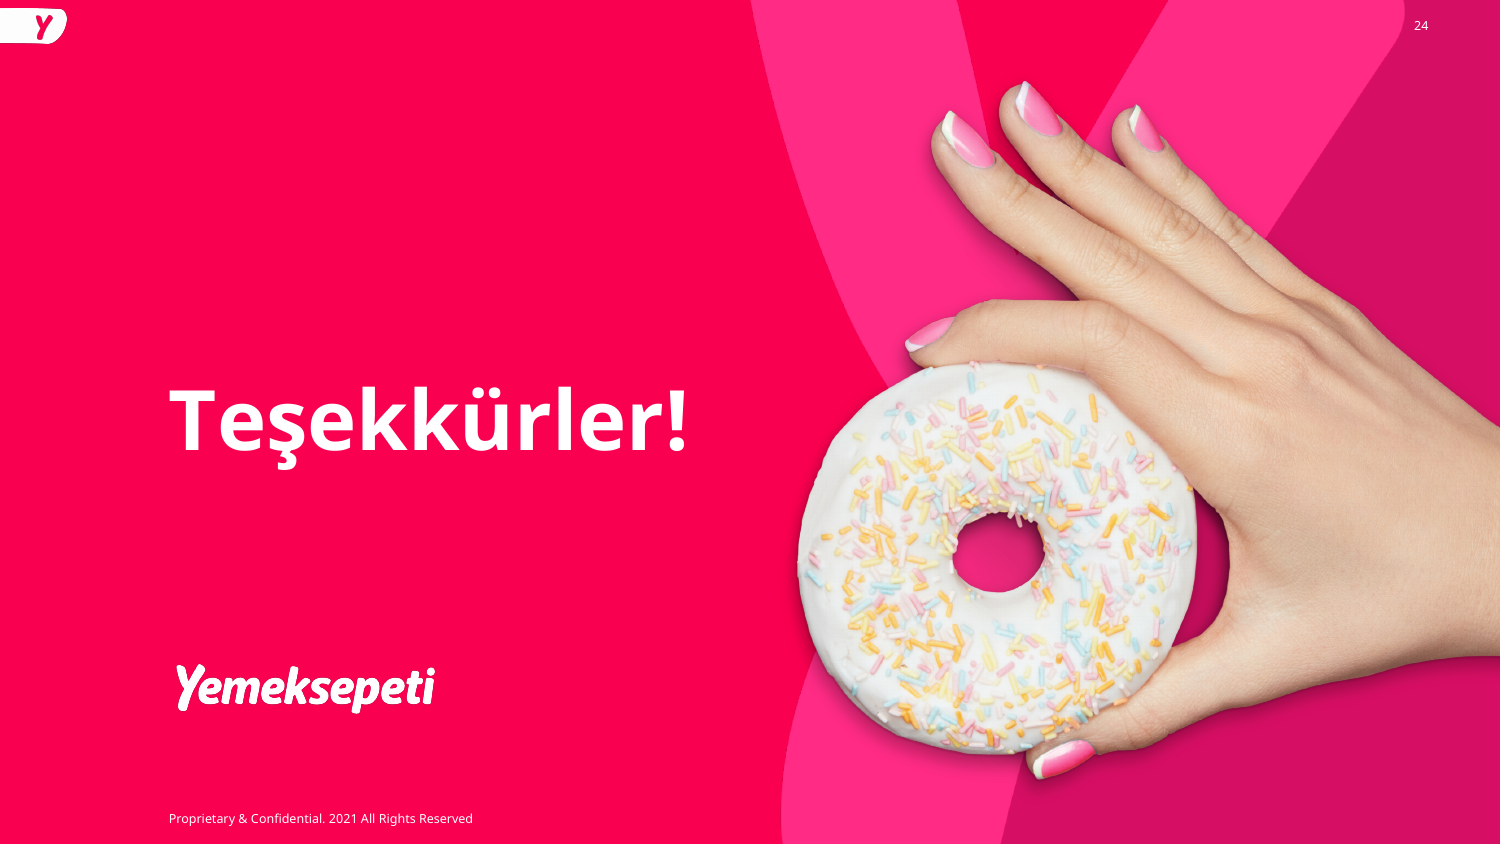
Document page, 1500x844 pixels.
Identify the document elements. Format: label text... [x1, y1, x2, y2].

picture [0, 8, 67, 44]
title Teşekkürler! [168, 282, 915, 479]
picture [738, 0, 1500, 844]
picture [176, 664, 435, 714]
